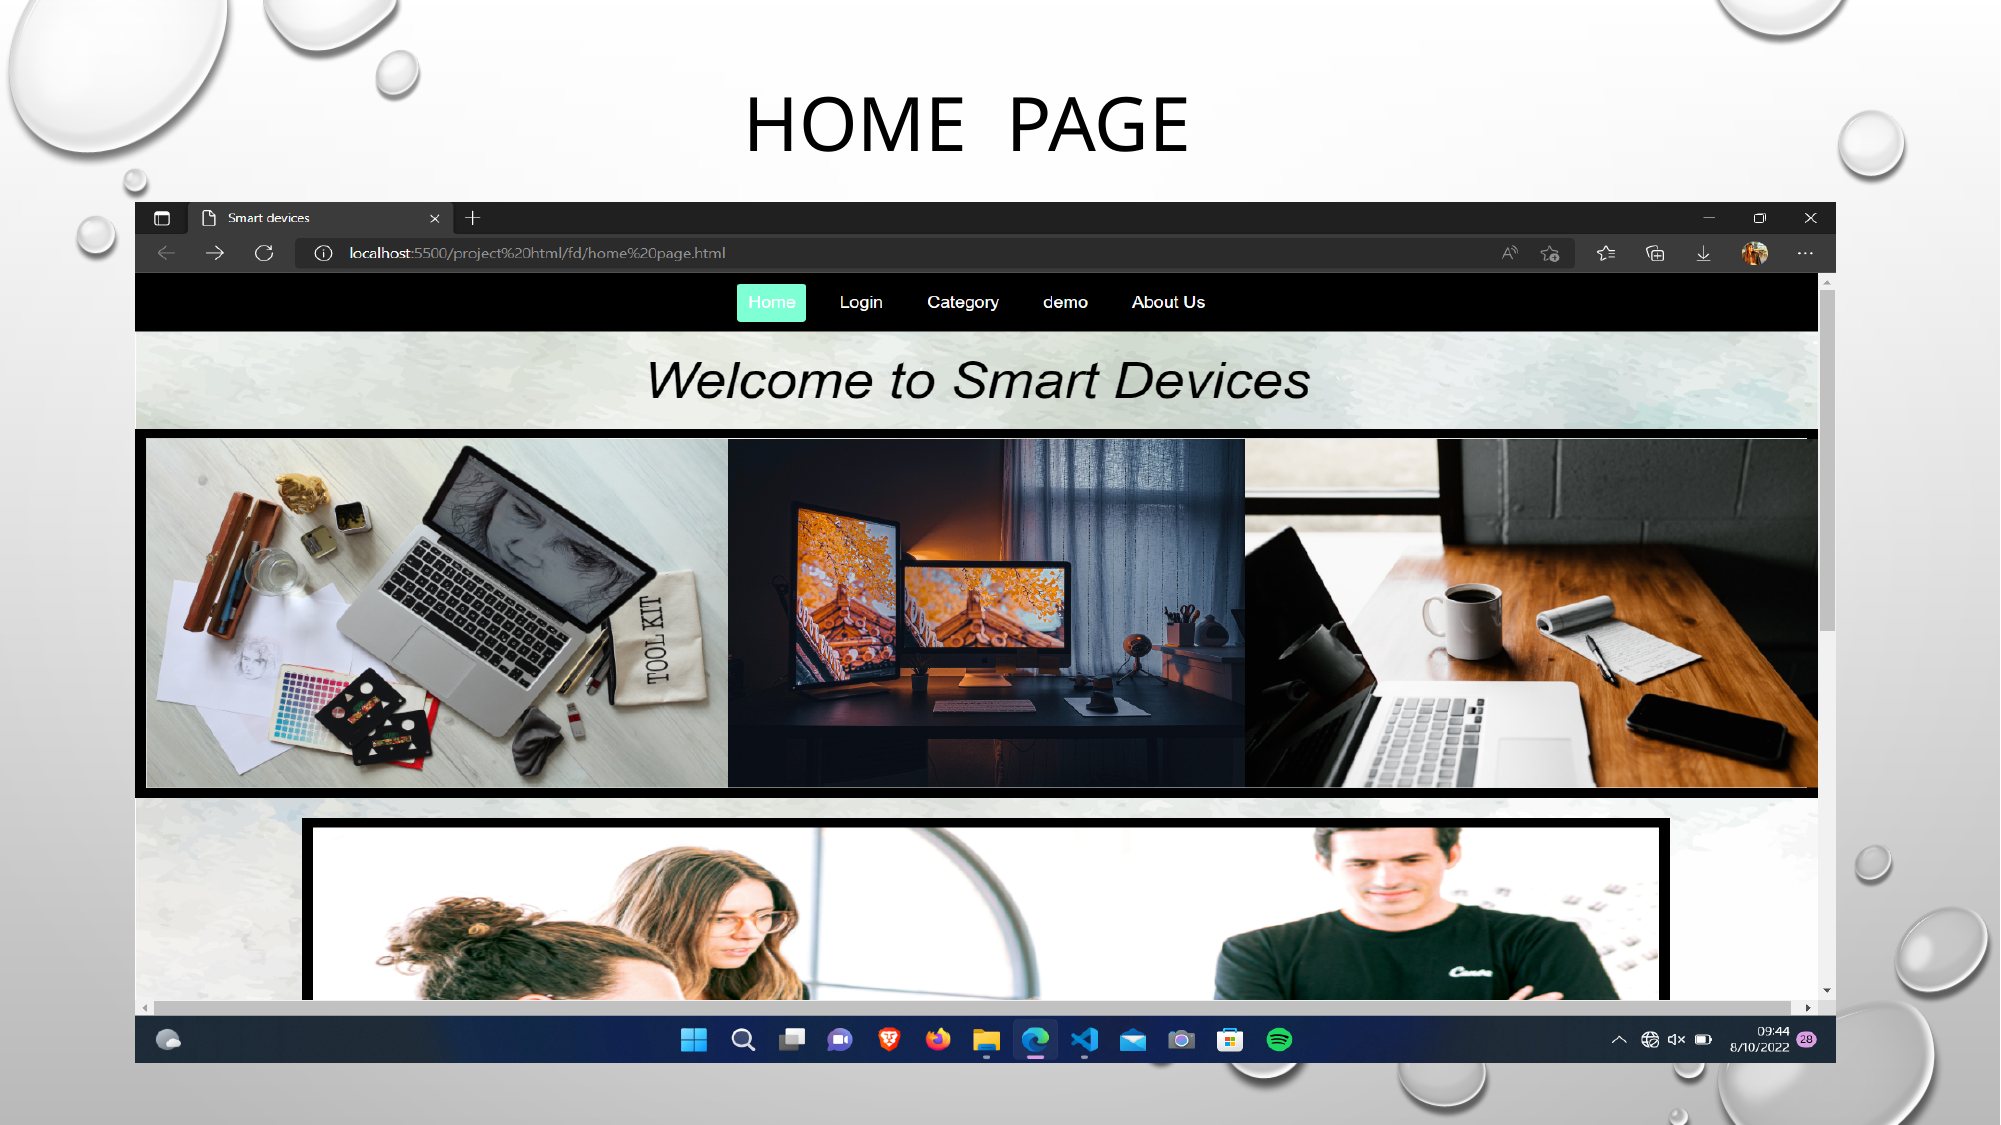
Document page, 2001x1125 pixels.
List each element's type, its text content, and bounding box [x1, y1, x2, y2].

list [135, 202, 1836, 1063]
title Home page [117, 39, 1818, 215]
picture [0, 0, 2000, 1125]
